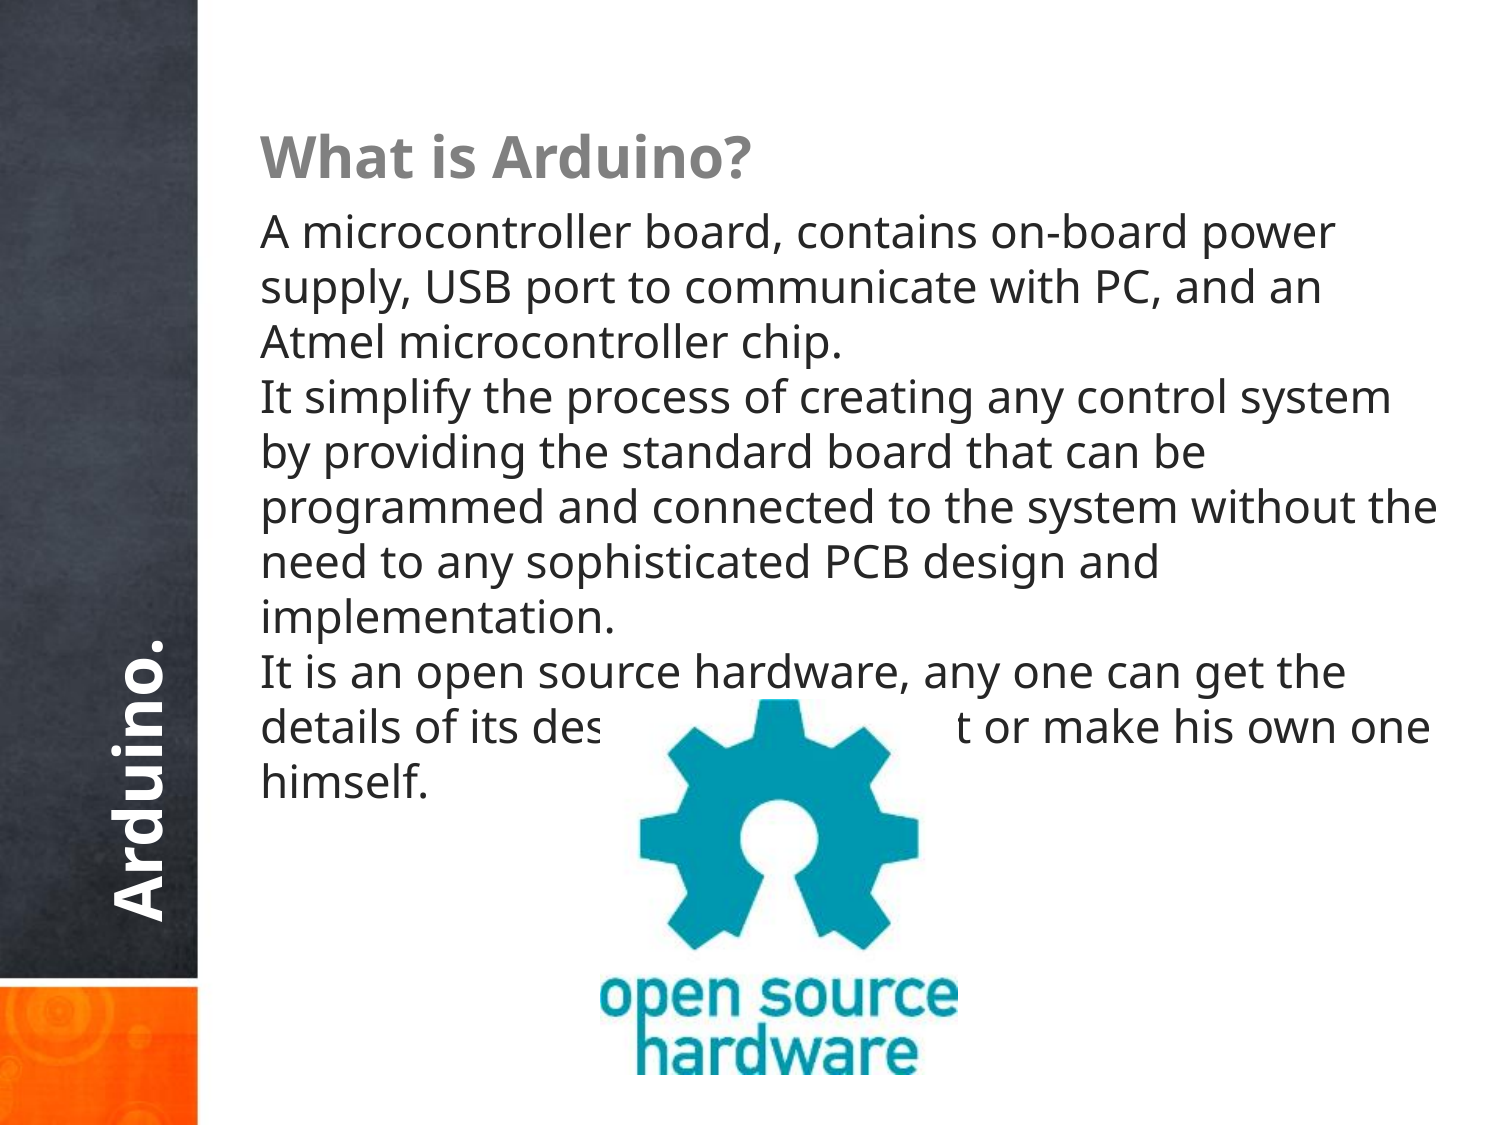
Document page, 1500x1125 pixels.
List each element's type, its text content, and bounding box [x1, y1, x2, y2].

text_box What is Arduino? A microcontroller board, contains on-board power supply, USB port to communicate with PC, and an Atmel microcontroller chip. It simplify the process of creating any control system by providing the standard board that can be programmed and connected to the system without the need to any sophisticated PCB design and implementation. It is an open source hardware, any one can get the details of its design and modify it or make his own one himself. [245, 112, 1458, 838]
text_box Arduino. [12, 37, 184, 938]
picture [0, 0, 1500, 1125]
